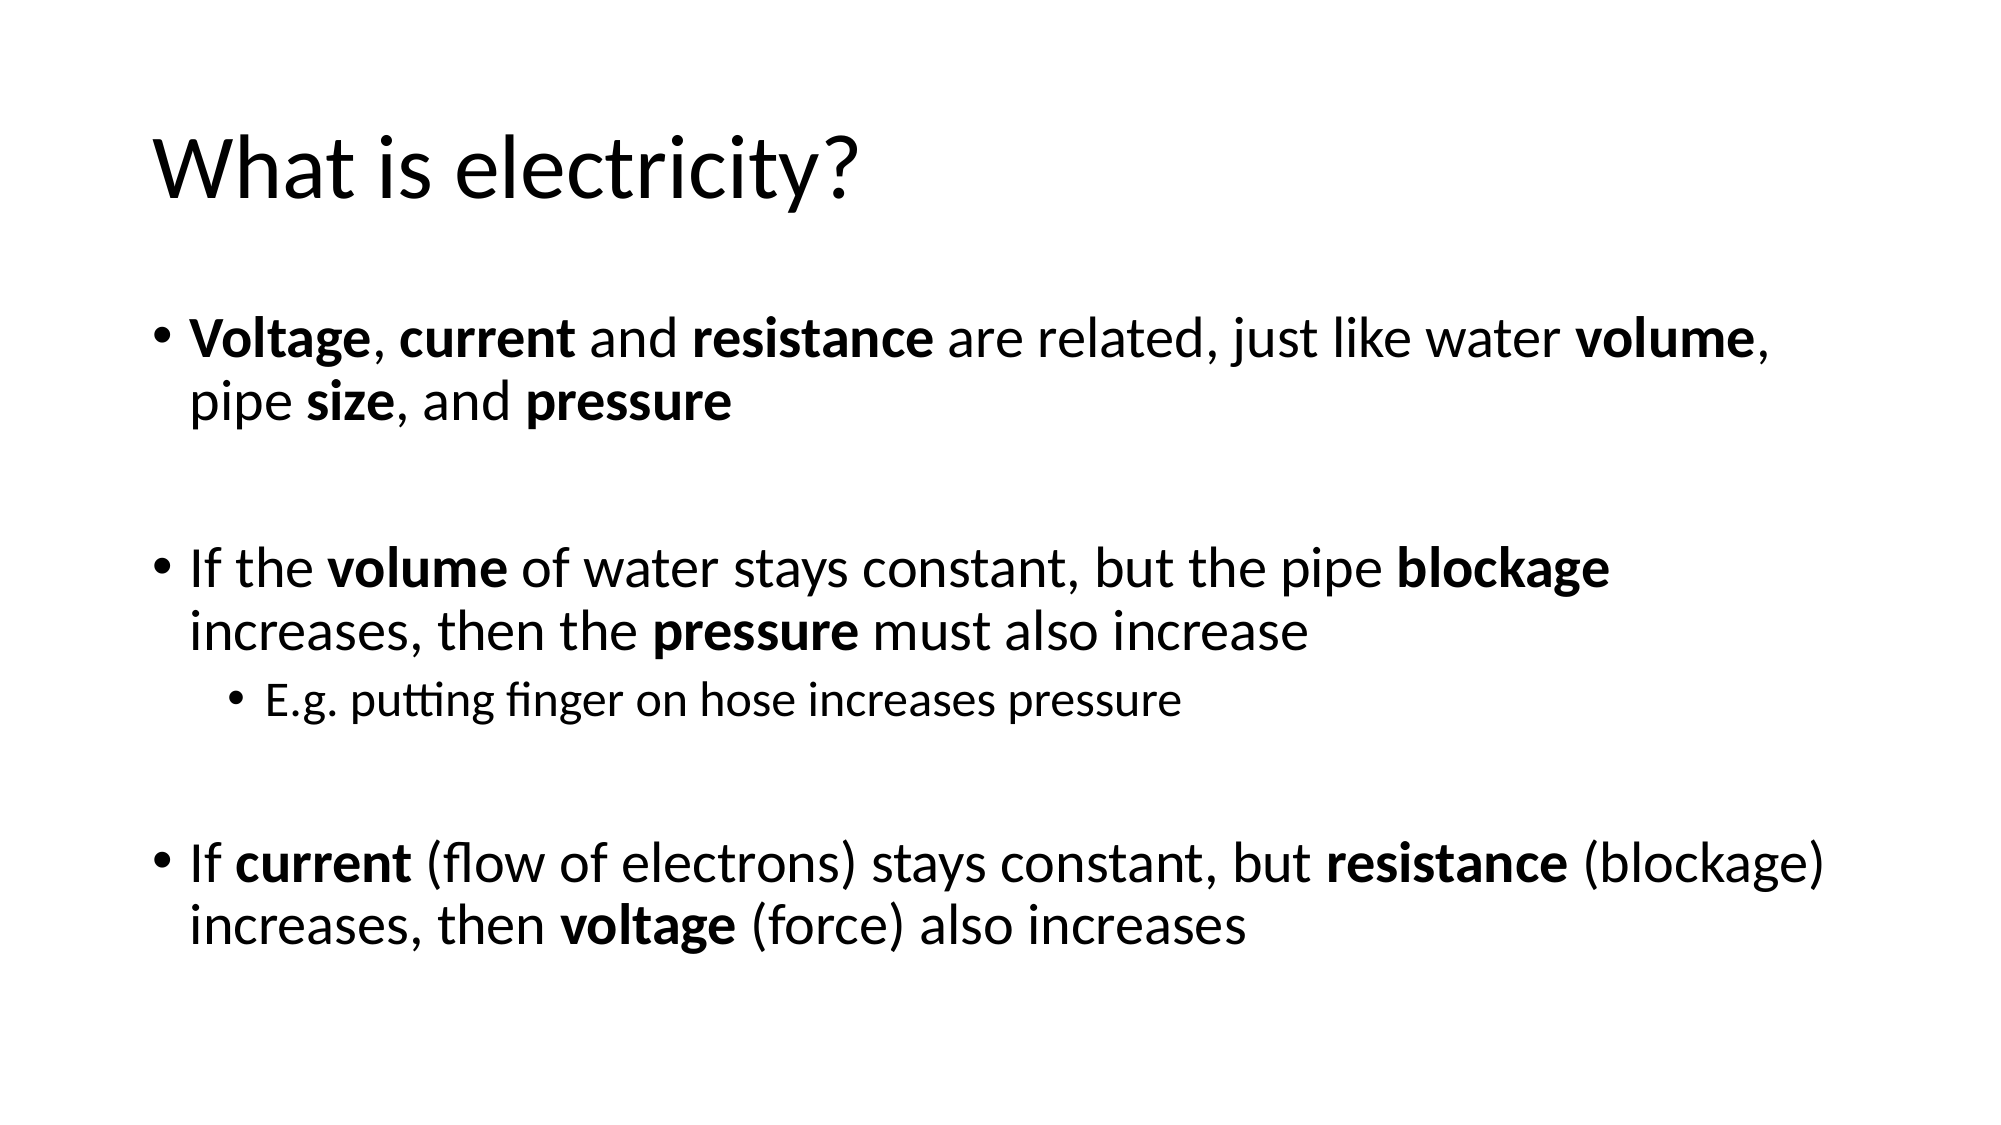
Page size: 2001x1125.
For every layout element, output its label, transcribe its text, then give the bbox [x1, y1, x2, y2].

list Voltage, current and resistance are related, just like water volume, pipe size, and pressure If the volume of water stays constant, but the pipe blockage increases, then the pressure must also increase E.g. putting finger on hose increases pressure If current (flow of electrons) stays constant, but resistance (blockage) increases, then voltage (force) also increases [137, 299, 1863, 1014]
title What is electricity? [137, 59, 1863, 278]
